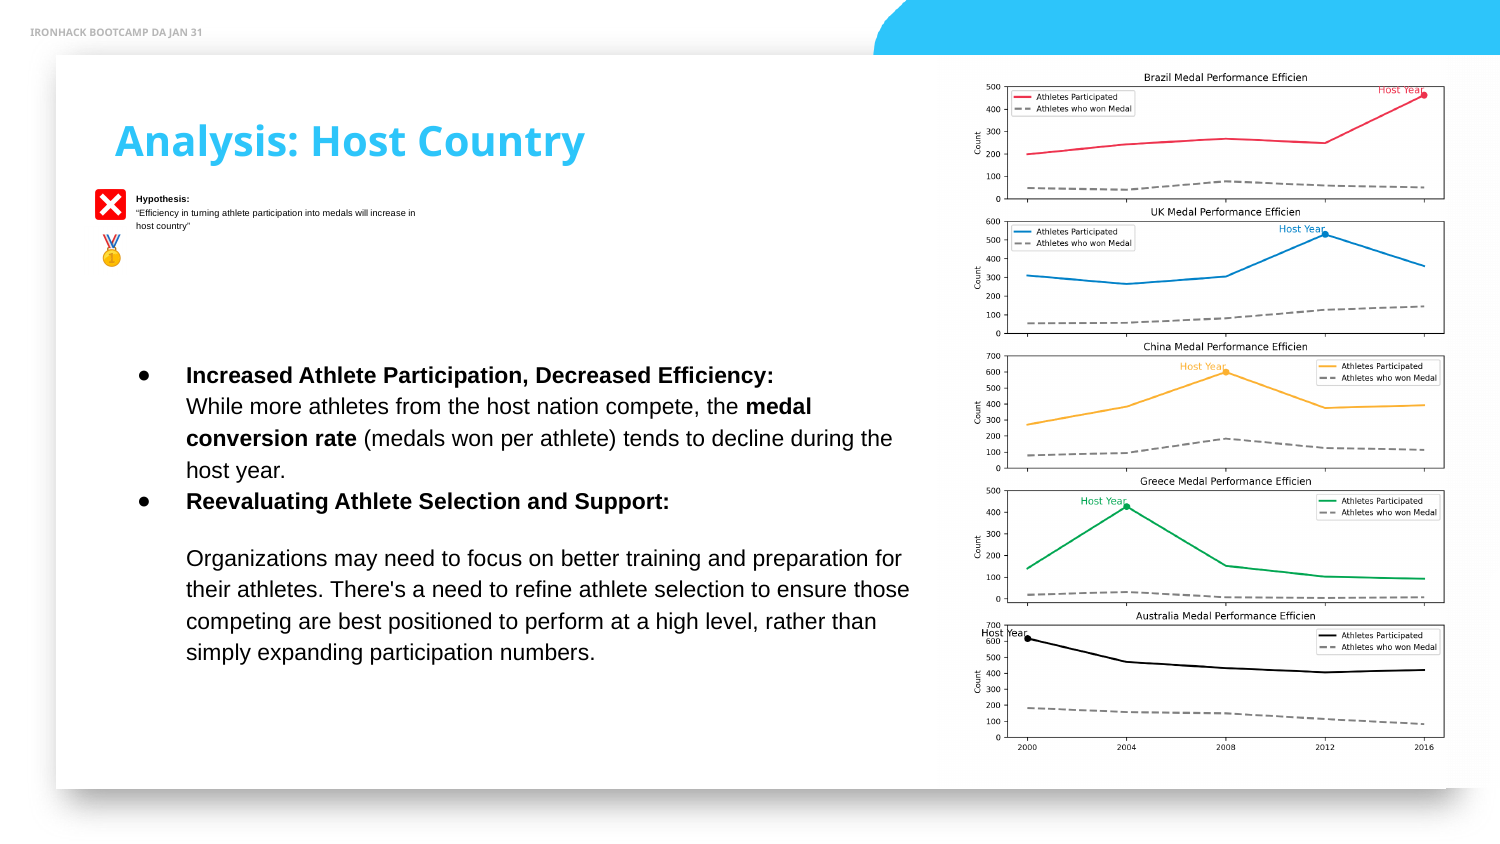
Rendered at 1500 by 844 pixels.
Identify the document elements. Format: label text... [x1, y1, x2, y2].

text_box Analysis: Host Country [100, 99, 932, 183]
picture [0, 0, 1500, 844]
text_box Increased Athlete Participation, Decreased Efficiency: While more athletes from the host nation compete, the medal conversion rate (medals won per athlete) tends to decline during the host year. Reevaluating Athlete Selection and Support: Organizations may need to focus on better training and preparation for their athletes. There's a need to refine athlete selection to ensure those competing are best positioned to perform at a high level, rather than simply expanding participation numbers. [95, 341, 932, 714]
list Hypothesis: “Efficiency in turning athlete participation into medals will increase in host country” [136, 191, 932, 234]
text_box IRONHACK BOOTCAMP DA JAN 31 [15, 9, 354, 45]
